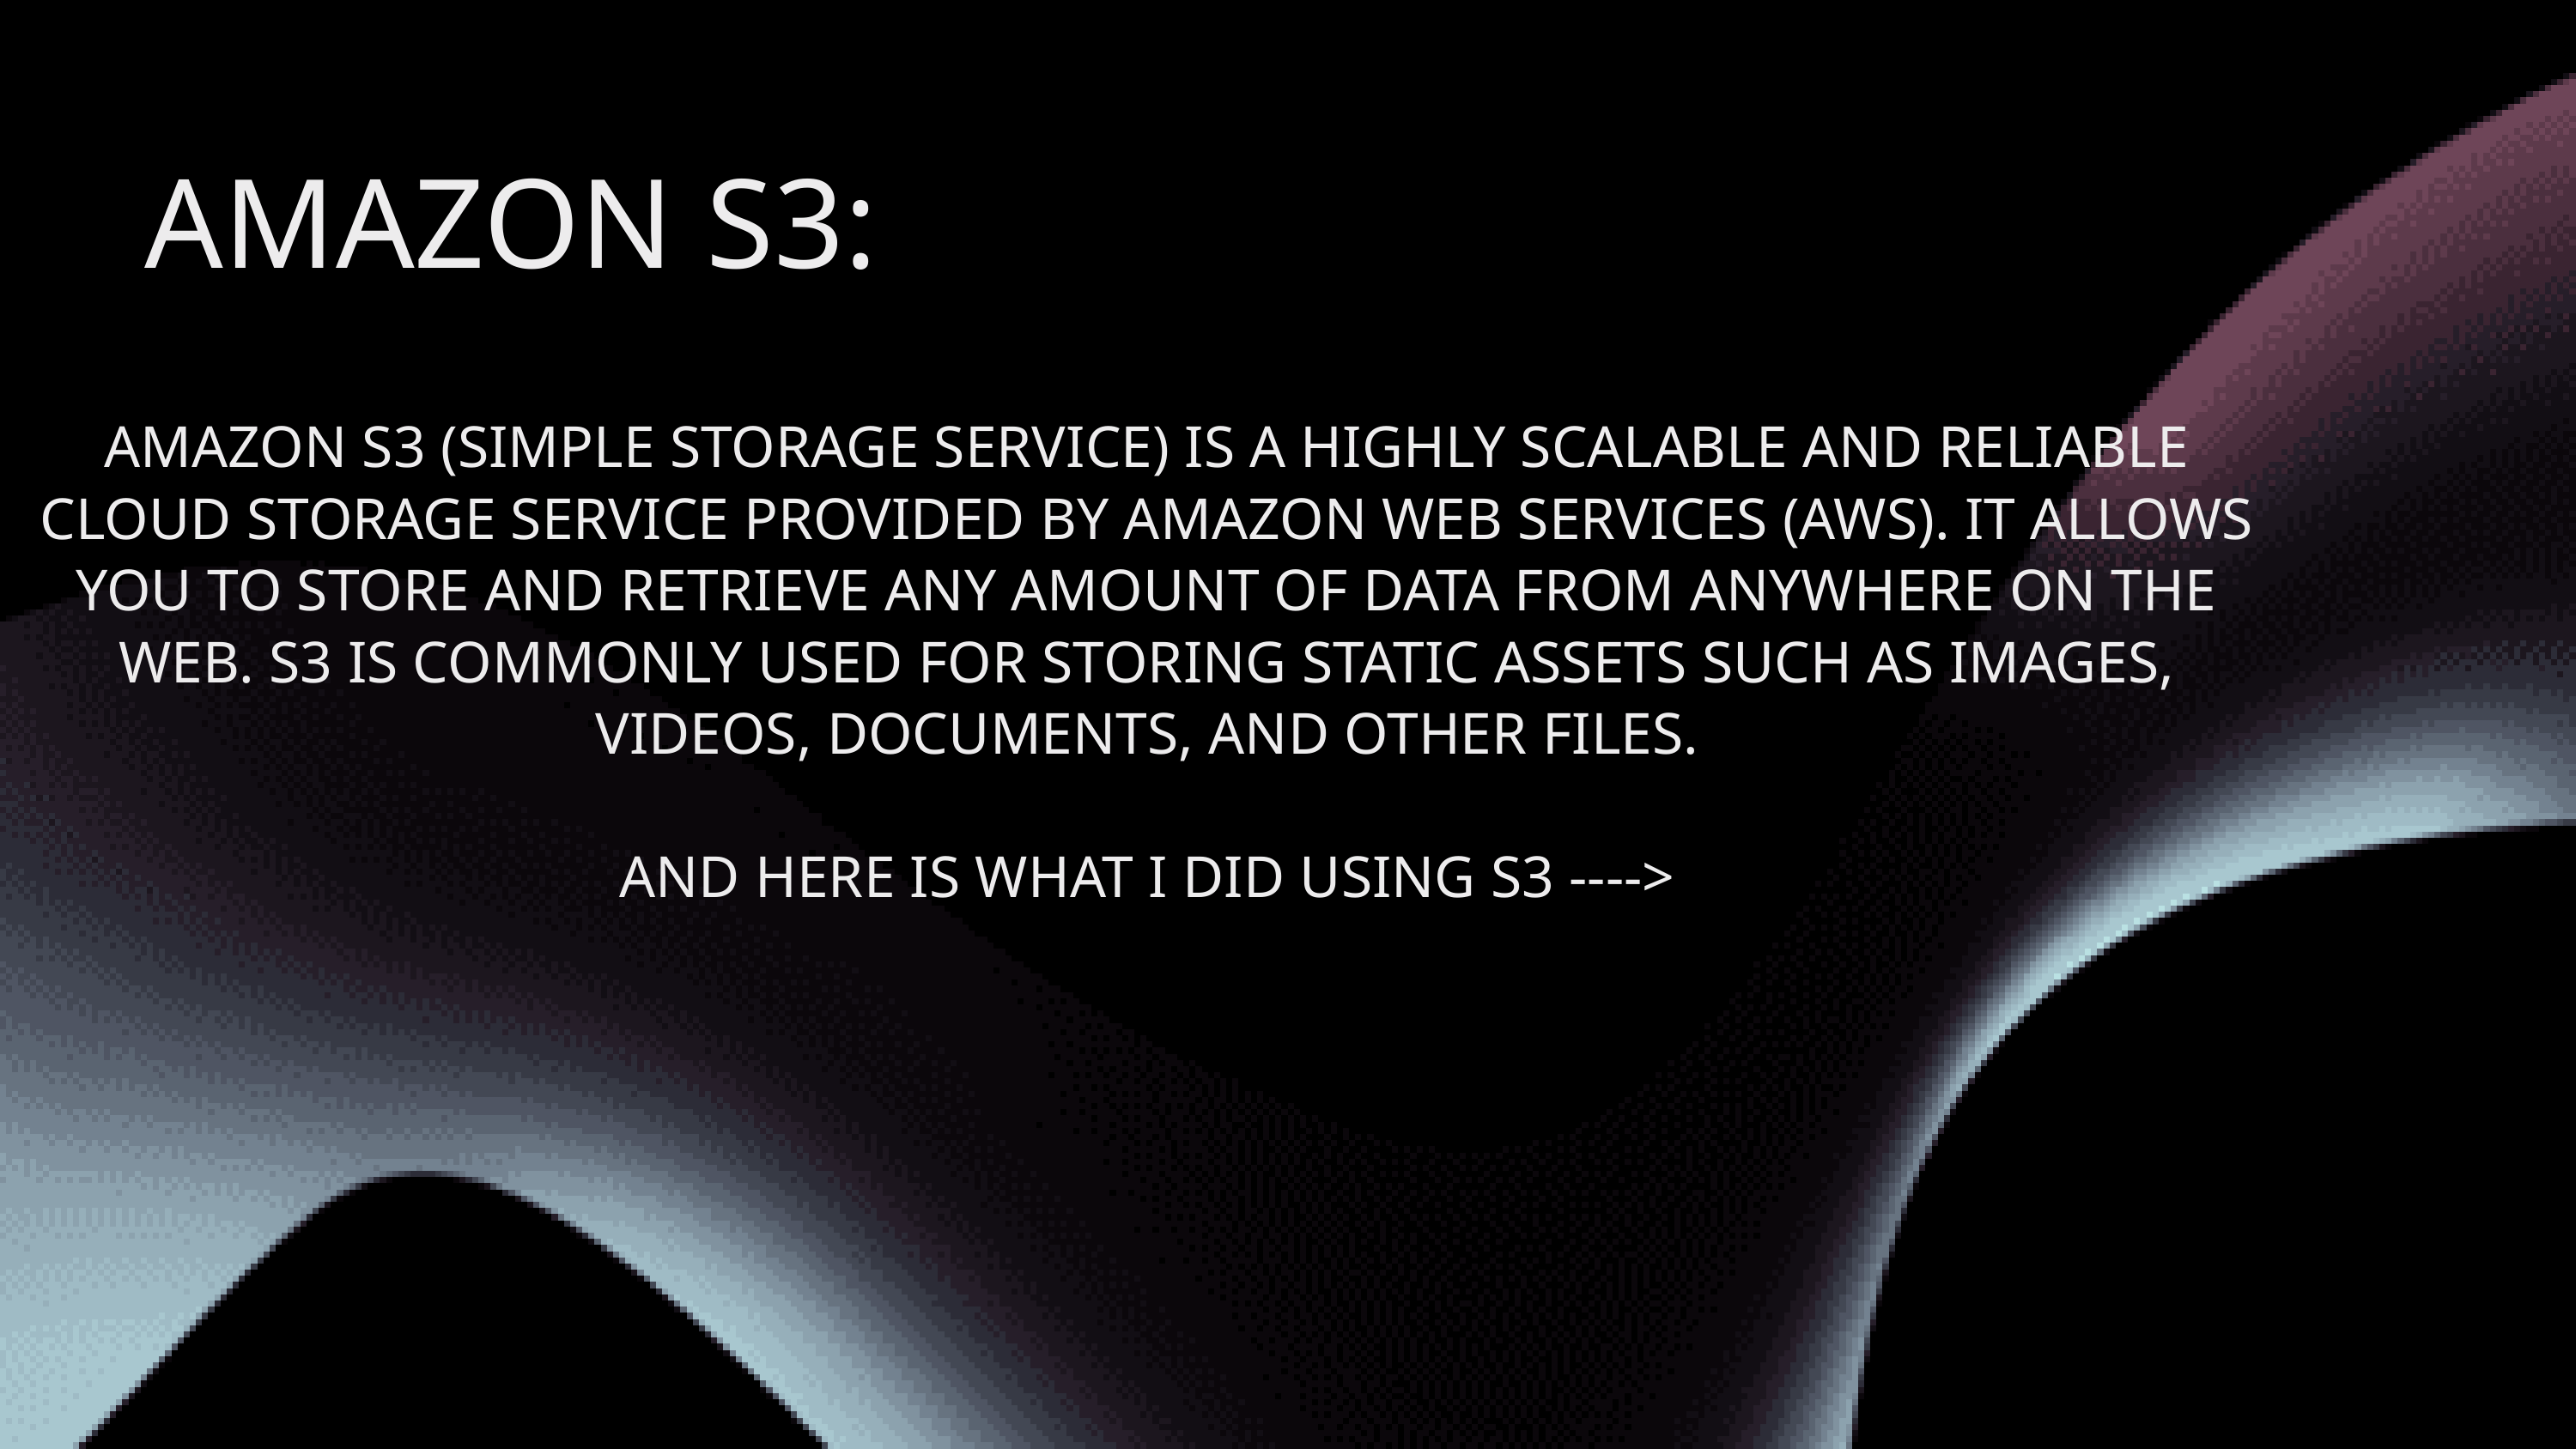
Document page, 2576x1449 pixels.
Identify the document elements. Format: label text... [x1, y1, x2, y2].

text_box AMAZON S3 (SIMPLE STORAGE SERVICE) IS A HIGHLY SCALABLE AND RELIABLE CLOUD STORAGE SERVICE PROVIDED BY AMAZON WEB SERVICES (AWS). IT ALLOWS YOU TO STORE AND RETRIEVE ANY AMOUNT OF DATA FROM ANYWHERE ON THE WEB. S3 IS COMMONLY USED FOR STORING STATIC ASSETS SUCH AS IMAGES, VIDEOS, DOCUMENTS, AND OTHER FILES. AND HERE IS WHAT I DID USING S3 ----> [38, 407, 2258, 909]
text_box [0, 0, 2576, 1449]
text_box AMAZON S3: [144, 144, 2432, 294]
